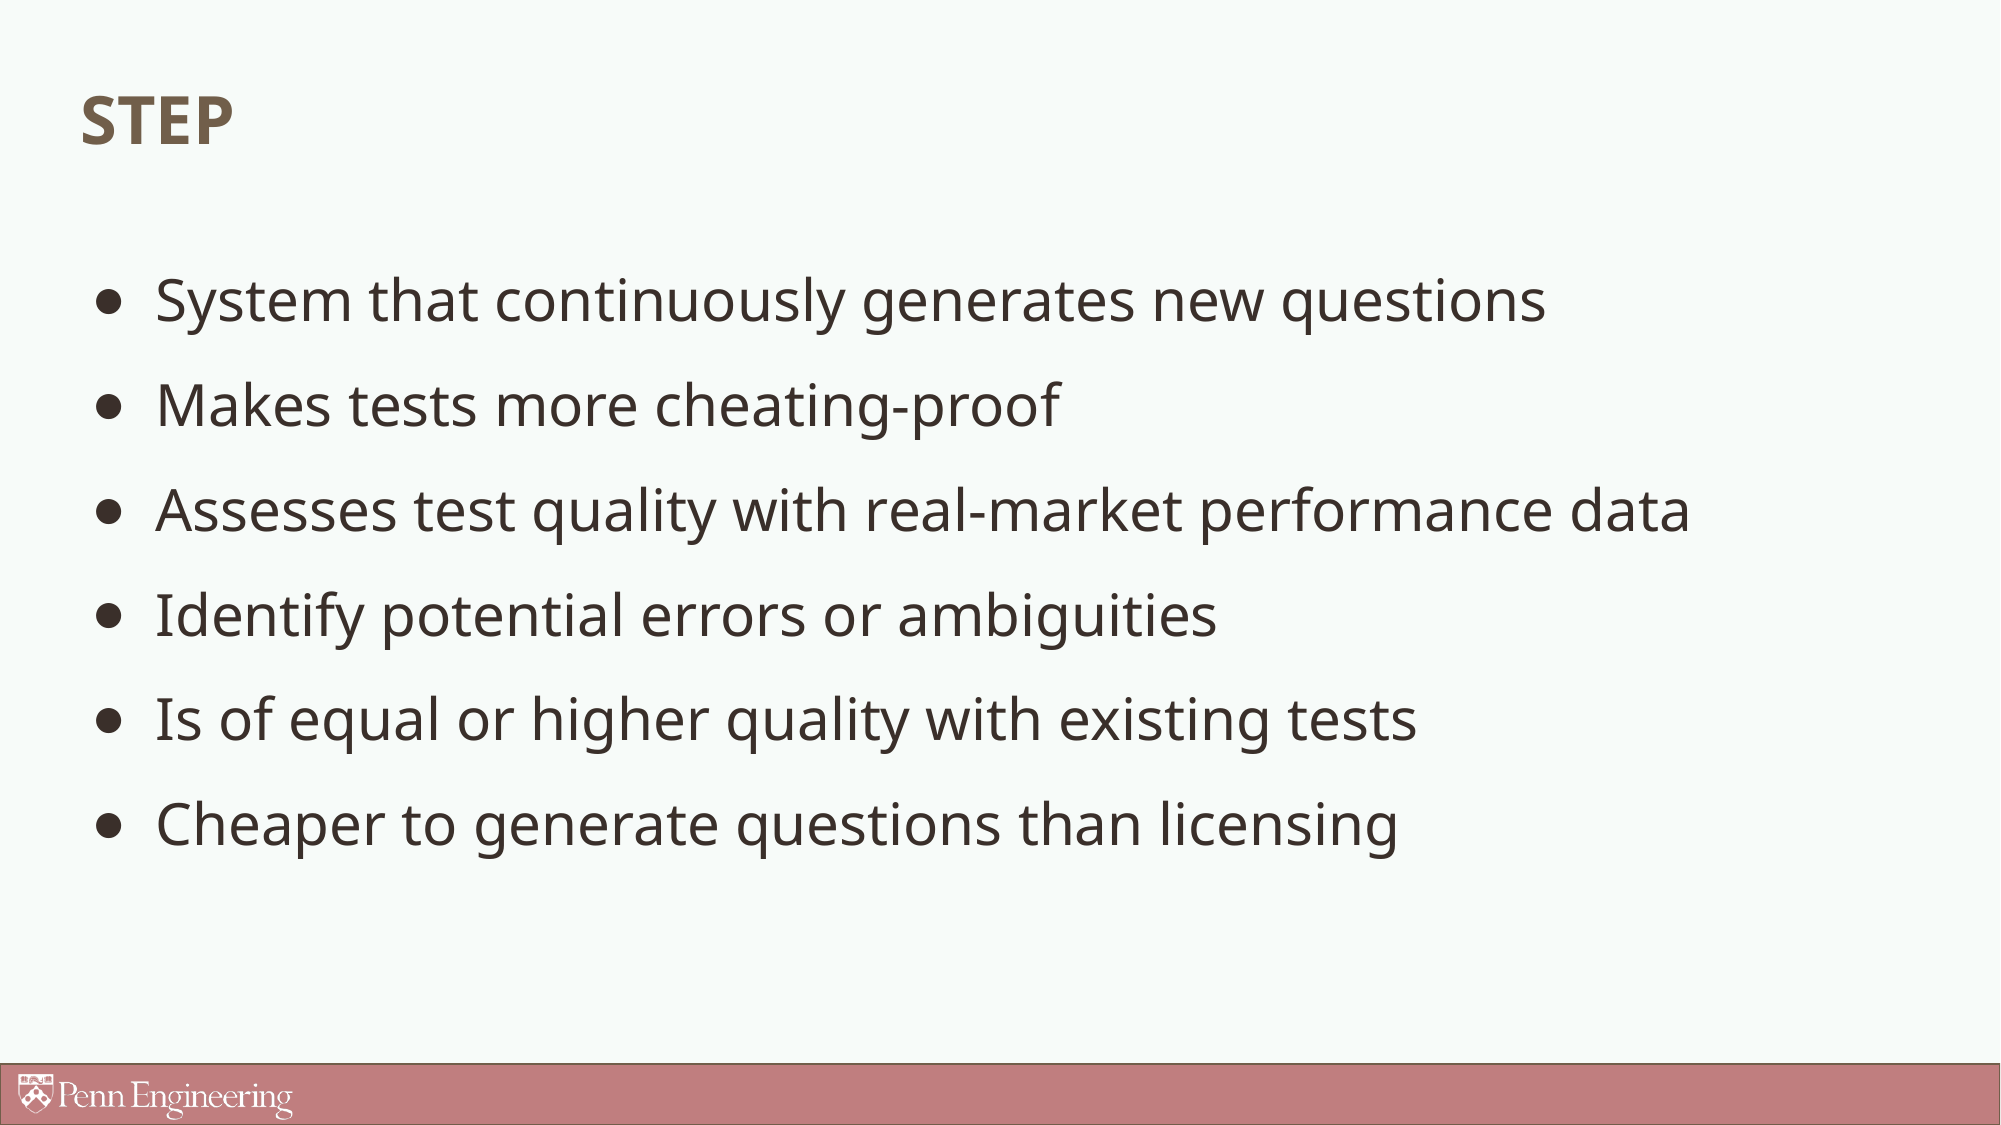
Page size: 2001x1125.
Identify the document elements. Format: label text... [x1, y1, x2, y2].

list System that continuously generates new questions Makes tests more cheating-proof Assesses test quality with real-market performance data Identify potential errors or ambiguities Is of equal or higher quality with existing tests Cheaper to generate questions than licensing [65, 221, 1791, 1008]
title STEP [65, 59, 1791, 187]
picture [8, 1066, 301, 1123]
